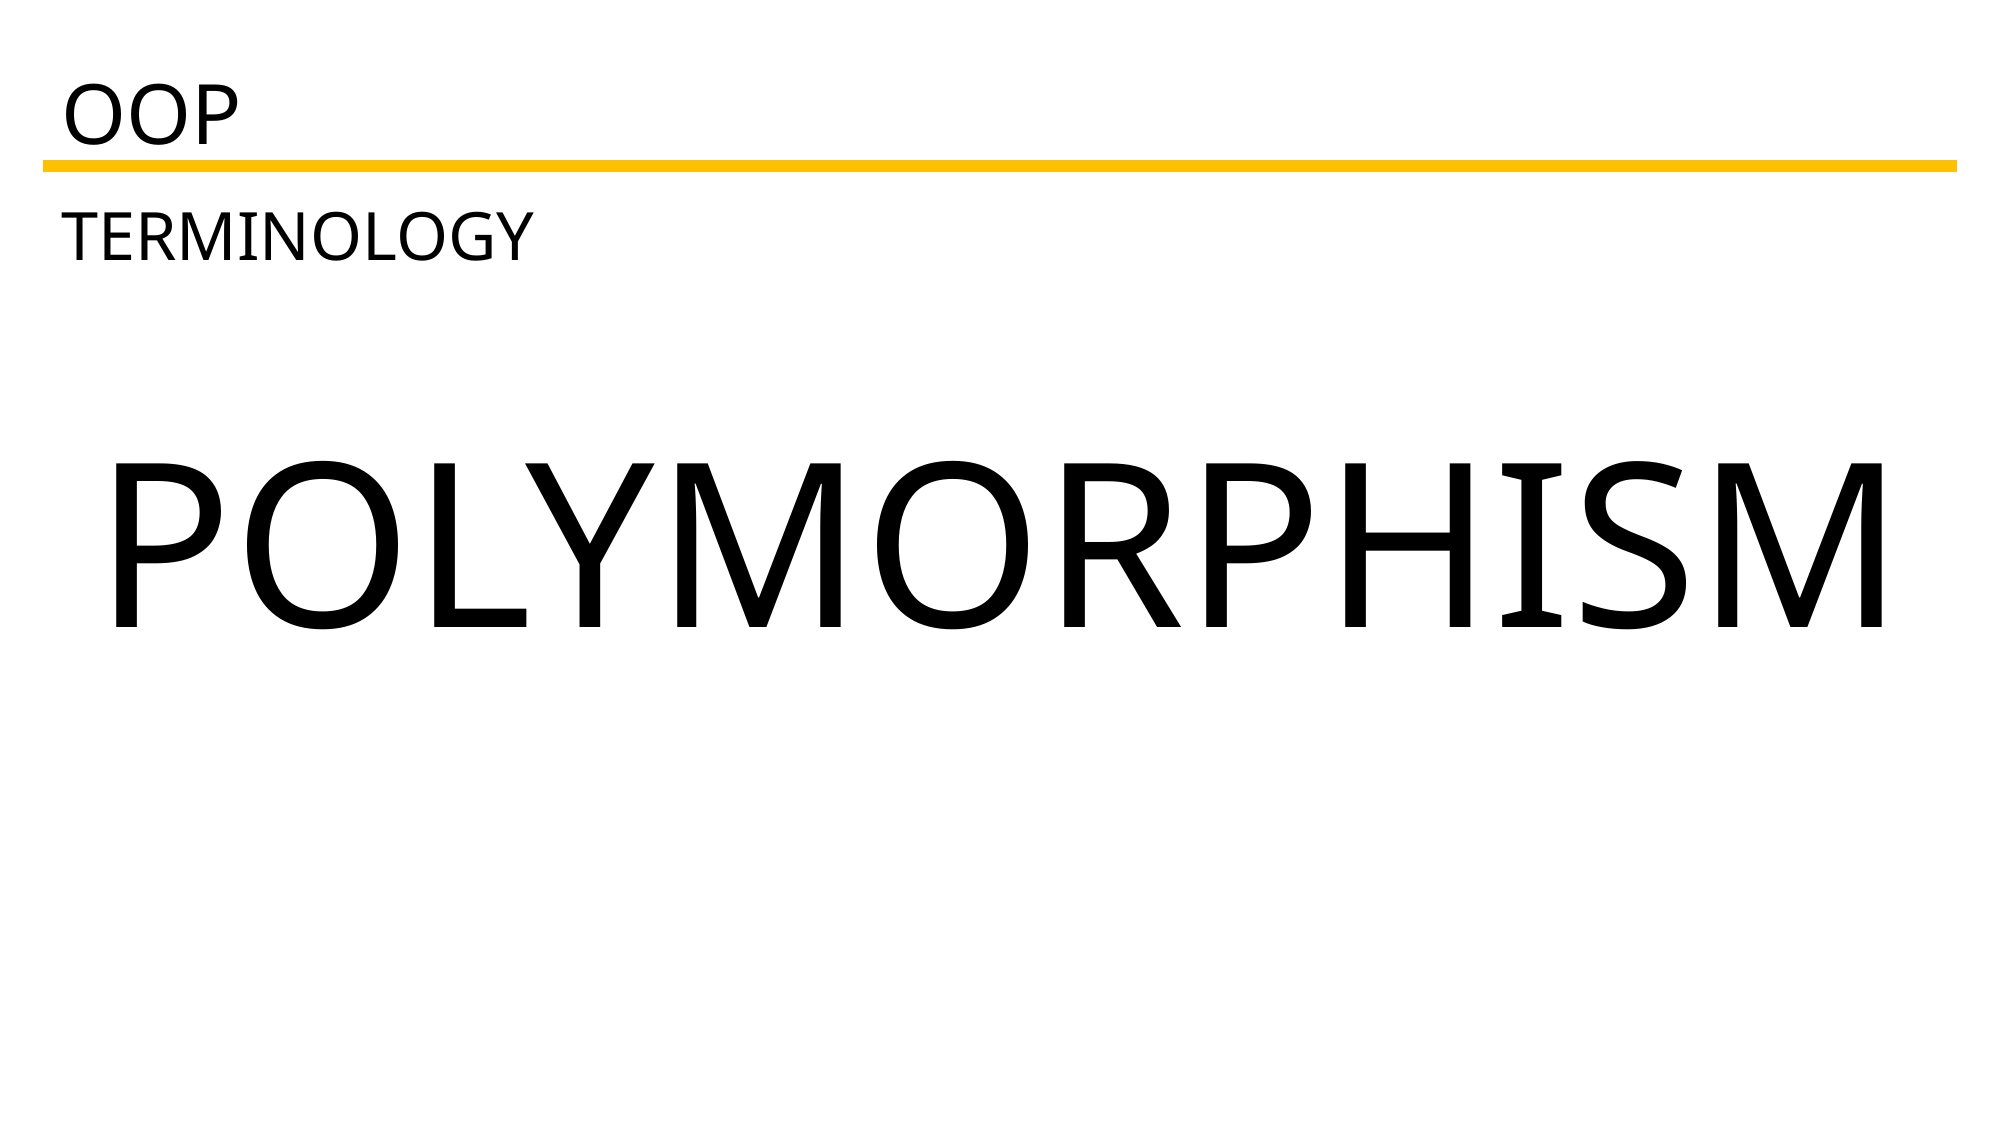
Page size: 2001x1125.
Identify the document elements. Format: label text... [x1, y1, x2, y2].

text_box OOP [46, 53, 257, 165]
text_box TERMINOLOGY [46, 185, 550, 281]
text_box POLYMORPHISM [79, 390, 1920, 681]
